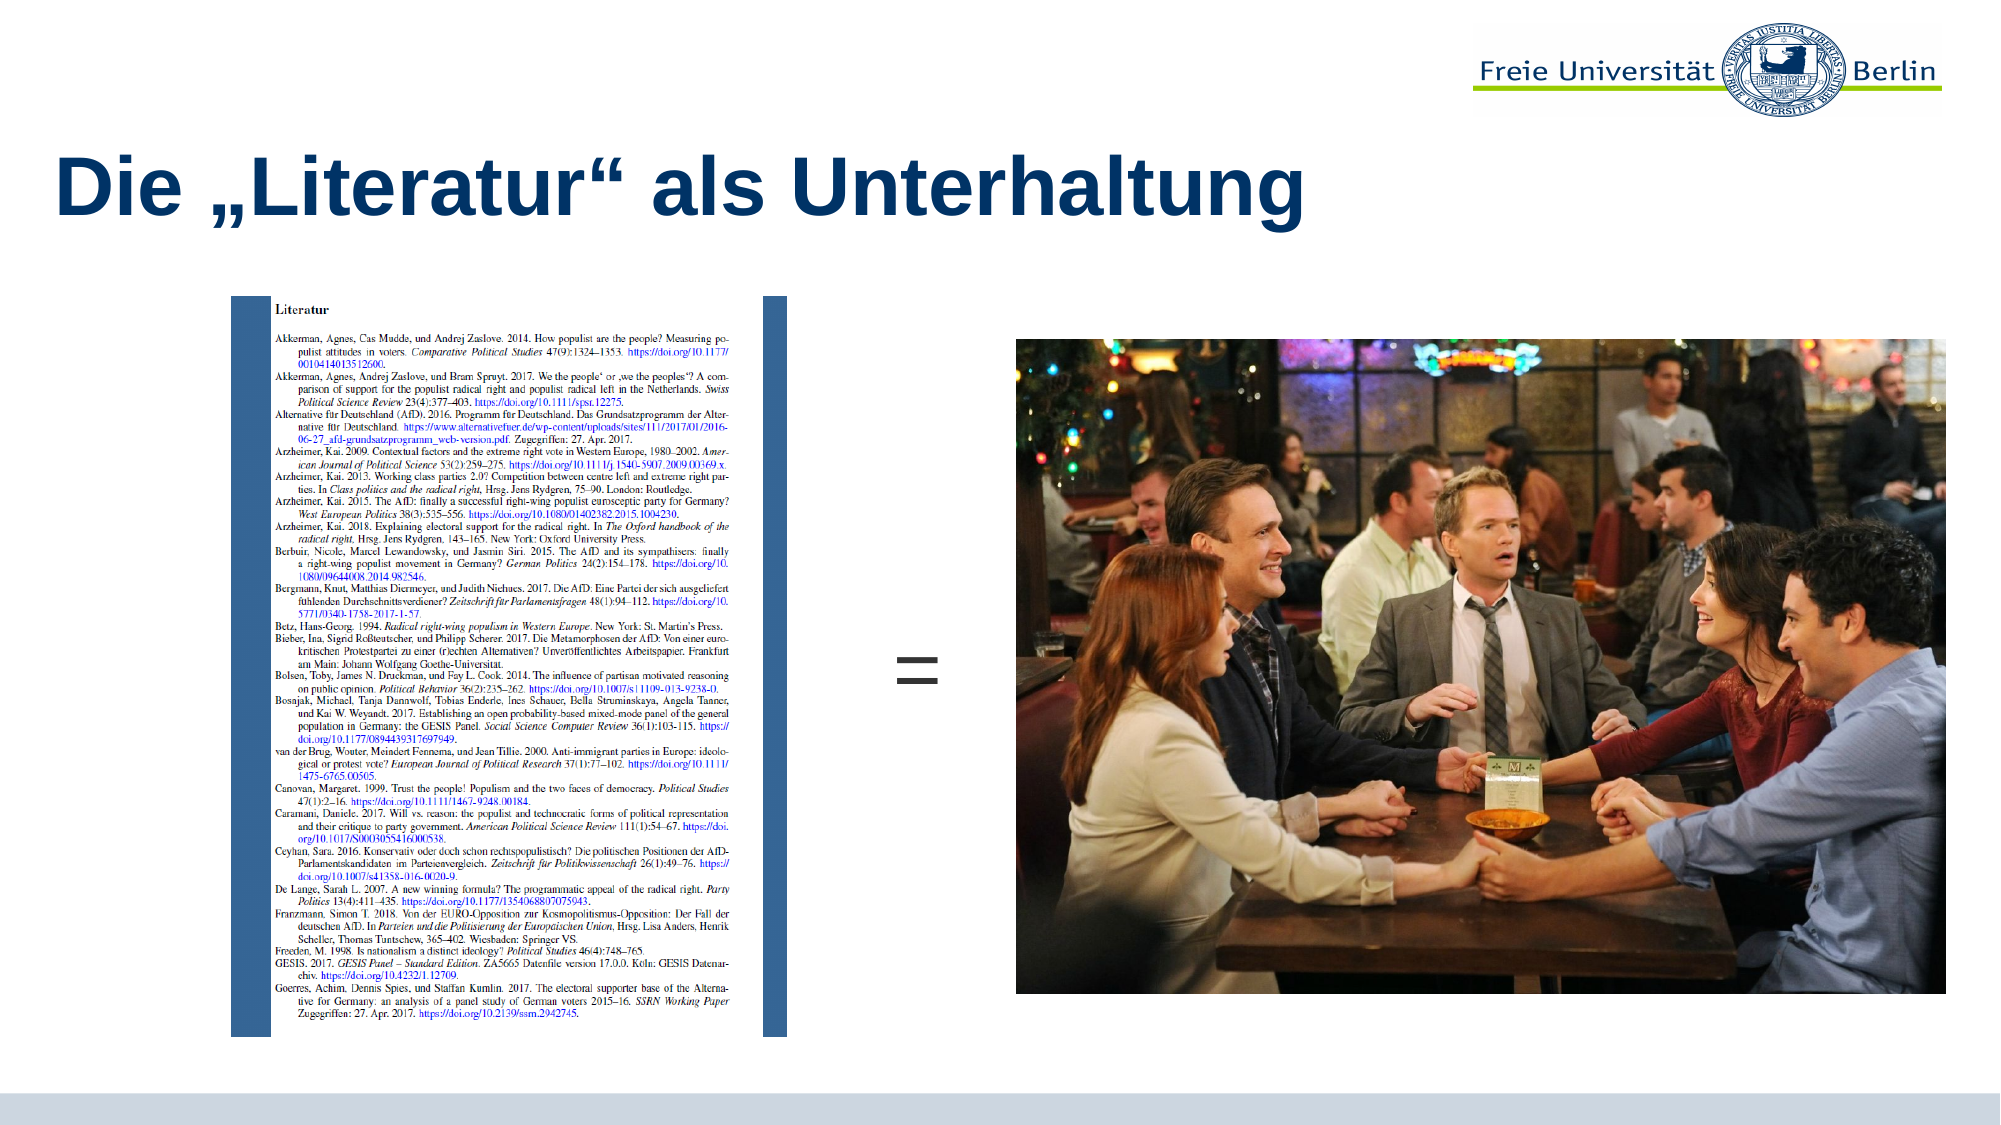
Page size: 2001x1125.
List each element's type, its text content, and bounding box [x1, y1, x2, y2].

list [1016, 339, 1946, 994]
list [764, 296, 787, 1037]
text_box = [855, 608, 958, 724]
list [231, 296, 269, 1037]
picture [1473, 23, 1942, 117]
picture [271, 296, 763, 1037]
title Die „Literatur“ als Unterhaltung [54, 154, 1946, 226]
